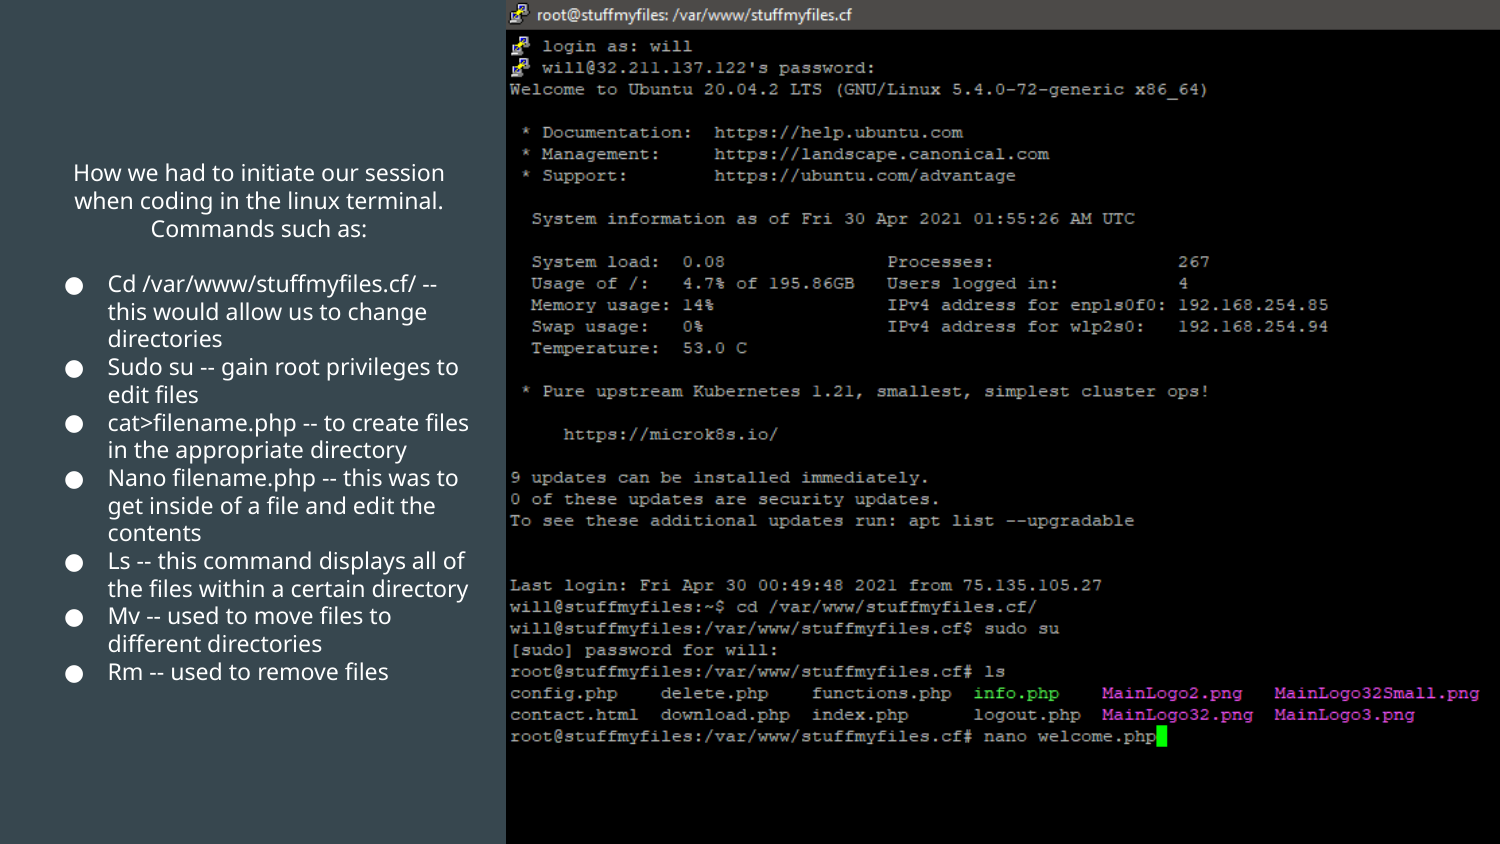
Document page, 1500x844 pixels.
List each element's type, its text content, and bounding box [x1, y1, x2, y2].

picture [506, 0, 1500, 844]
text_box How we had to initiate our session when coding in the linux terminal. Commands such as: Cd /var/www/stuffmyfiles.cf/ -- this would allow us to change directories Sudo su -- gain root privileges to edit files cat>filename.php -- to create files in the appropriate directory Nano filename.php -- this was to get inside of a file and edit the contents Ls -- this command displays all of the files within a certain directory Mv -- used to move files to different directories Rm -- used to remove files [28, 130, 490, 714]
